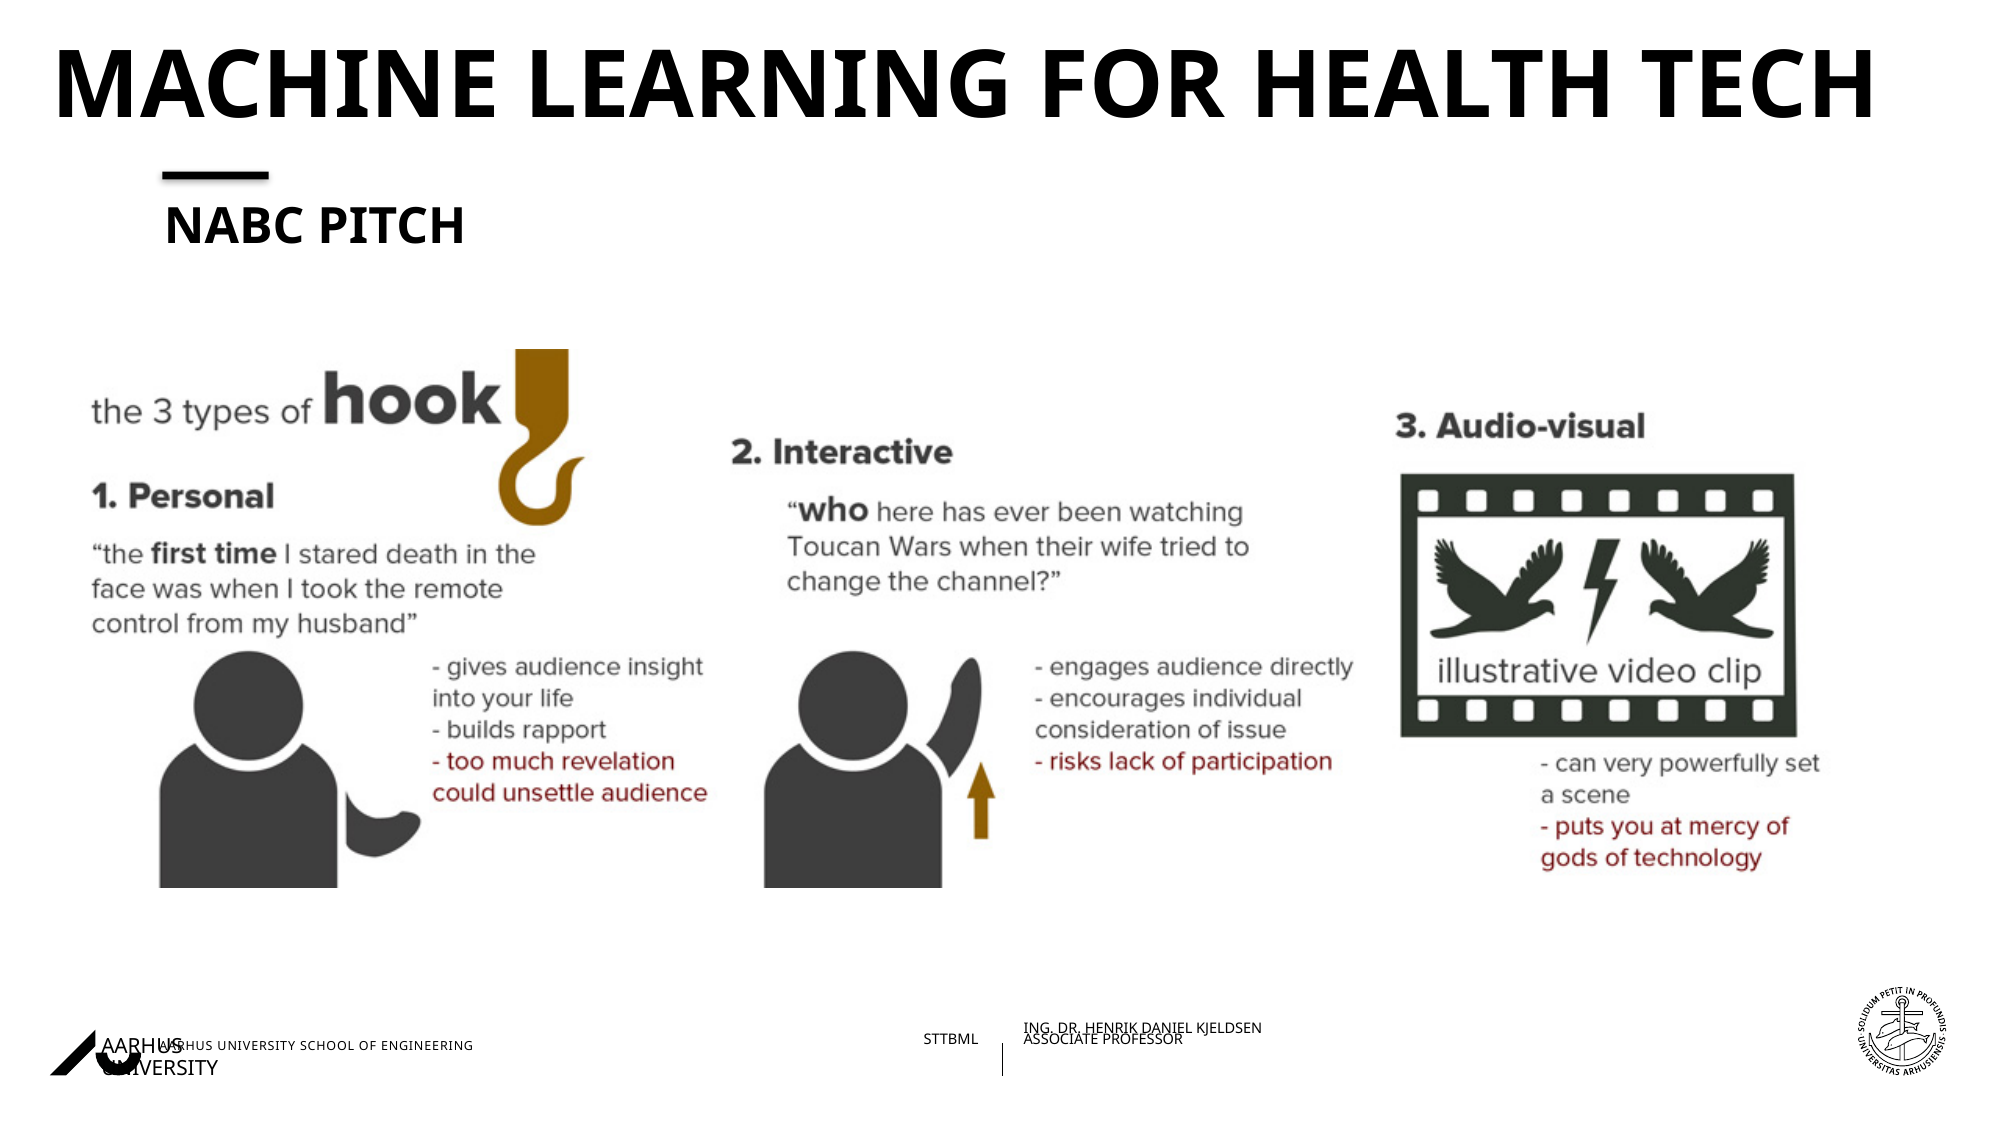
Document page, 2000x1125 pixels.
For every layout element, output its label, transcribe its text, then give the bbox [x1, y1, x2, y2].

picture [67, 349, 1943, 888]
text_box NABC PITCH [149, 186, 1354, 261]
title MACHINE LEARNING for Health tech [51, 37, 1948, 162]
